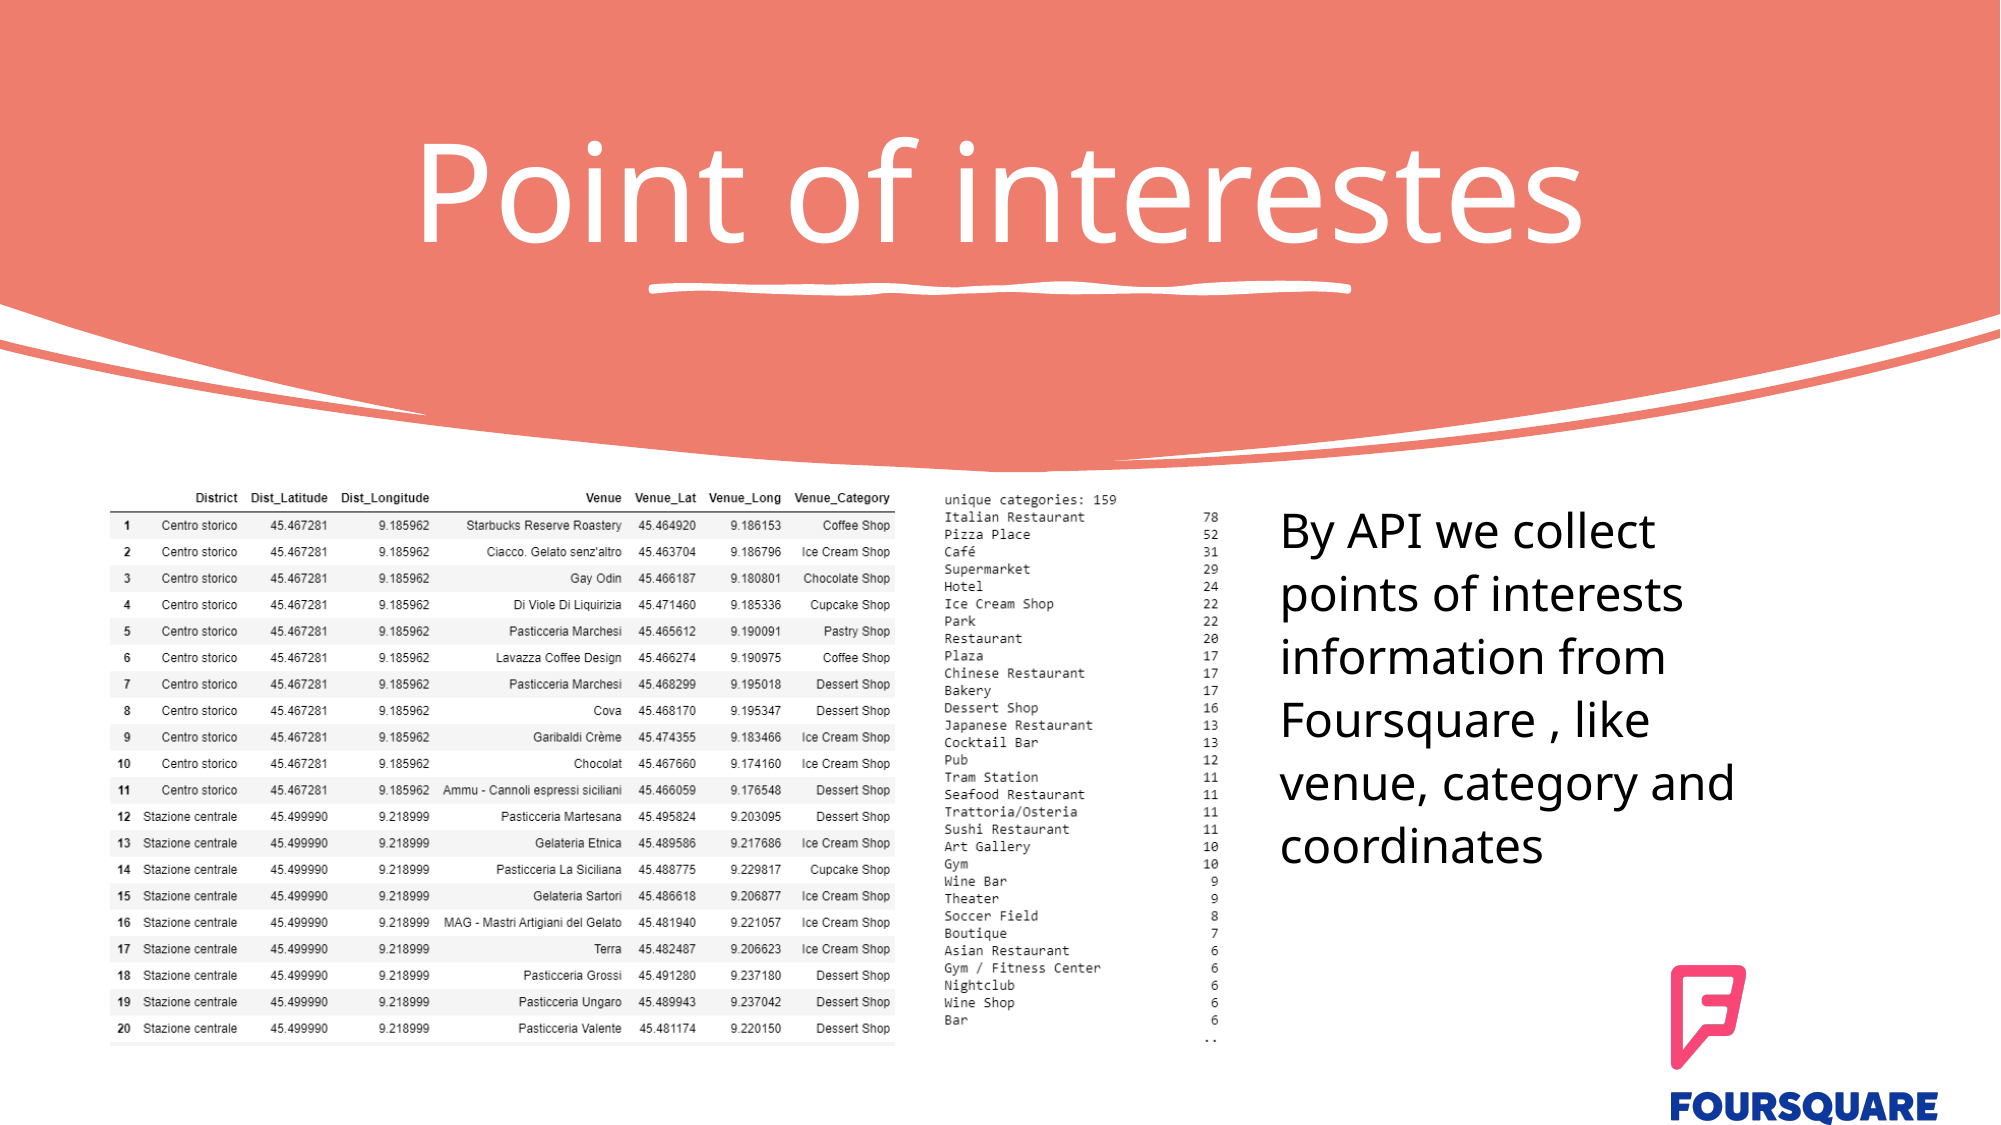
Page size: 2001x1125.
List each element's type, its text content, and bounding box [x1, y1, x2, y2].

text_box [0, 306, 376, 407]
text_box [1195, 316, 2000, 456]
picture [936, 487, 1223, 1046]
text_box [650, 282, 1350, 294]
text_box [0, 0, 2000, 474]
picture [1671, 965, 1938, 1125]
picture [104, 487, 895, 1046]
text_box By API we collect points of interests information from Foursquare , like venue, category and coordinates [1264, 487, 1761, 887]
text_box [0, 340, 2000, 1125]
title Point of interestes [104, 64, 1895, 312]
